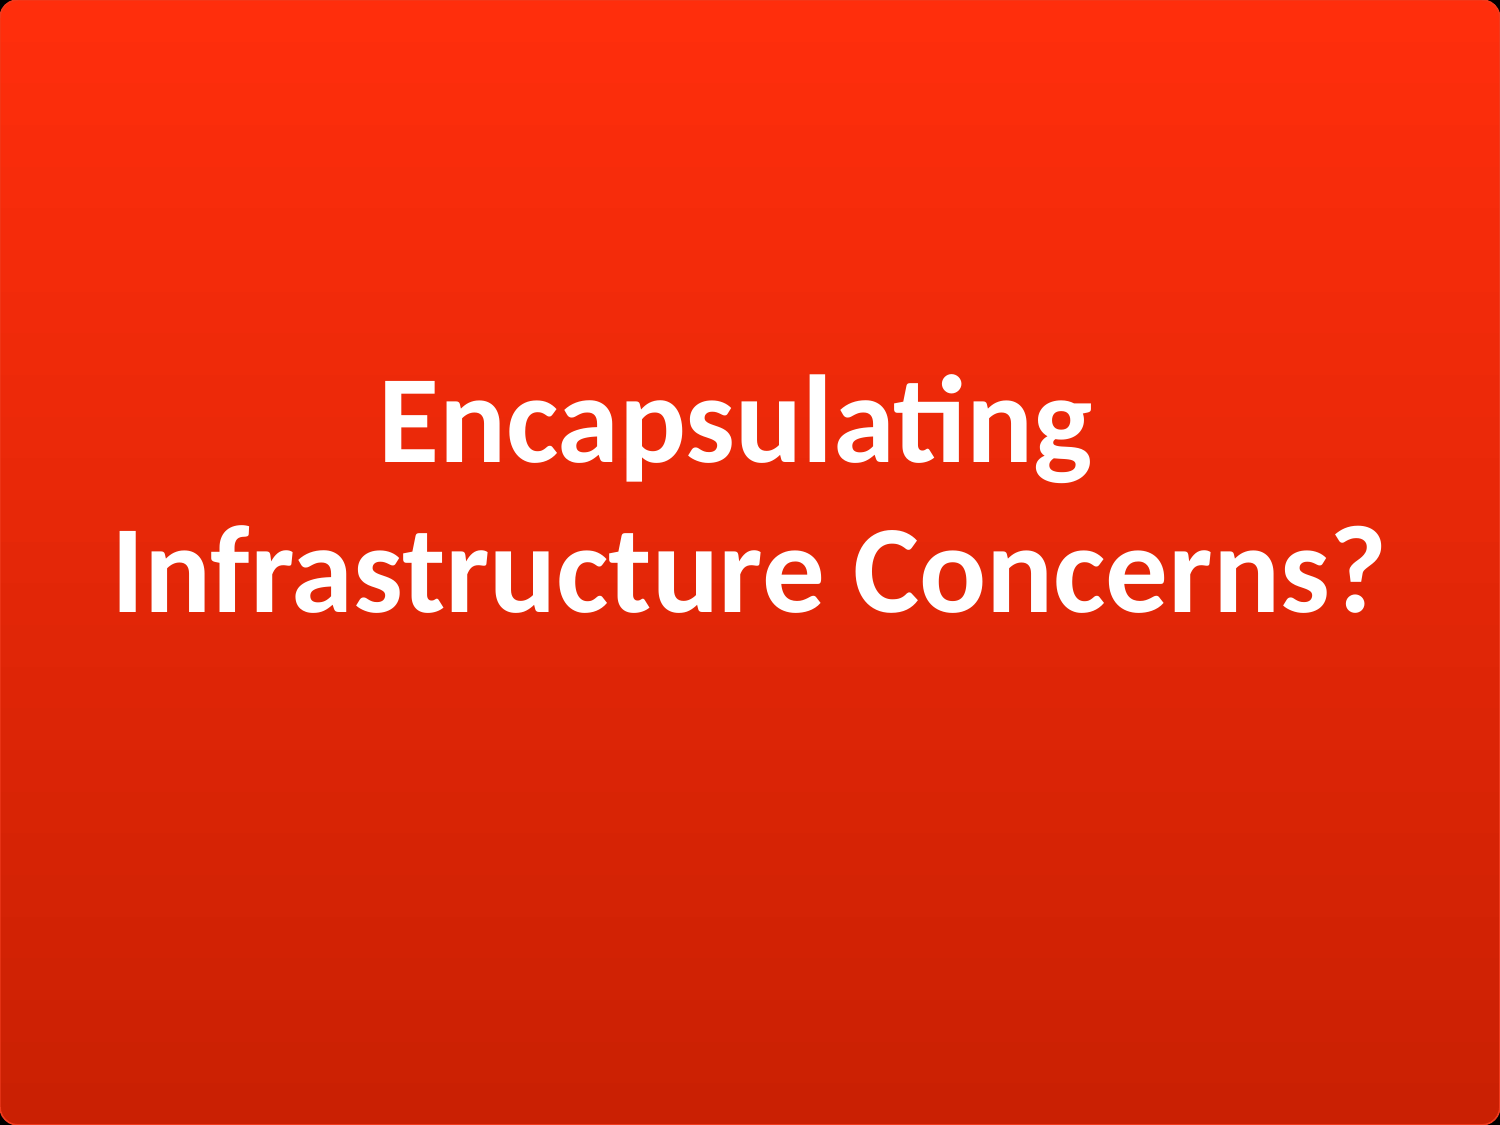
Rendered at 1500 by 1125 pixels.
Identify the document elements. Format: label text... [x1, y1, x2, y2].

text_box Encapsulating Infrastructure Concerns? [0, 0, 1500, 1125]
